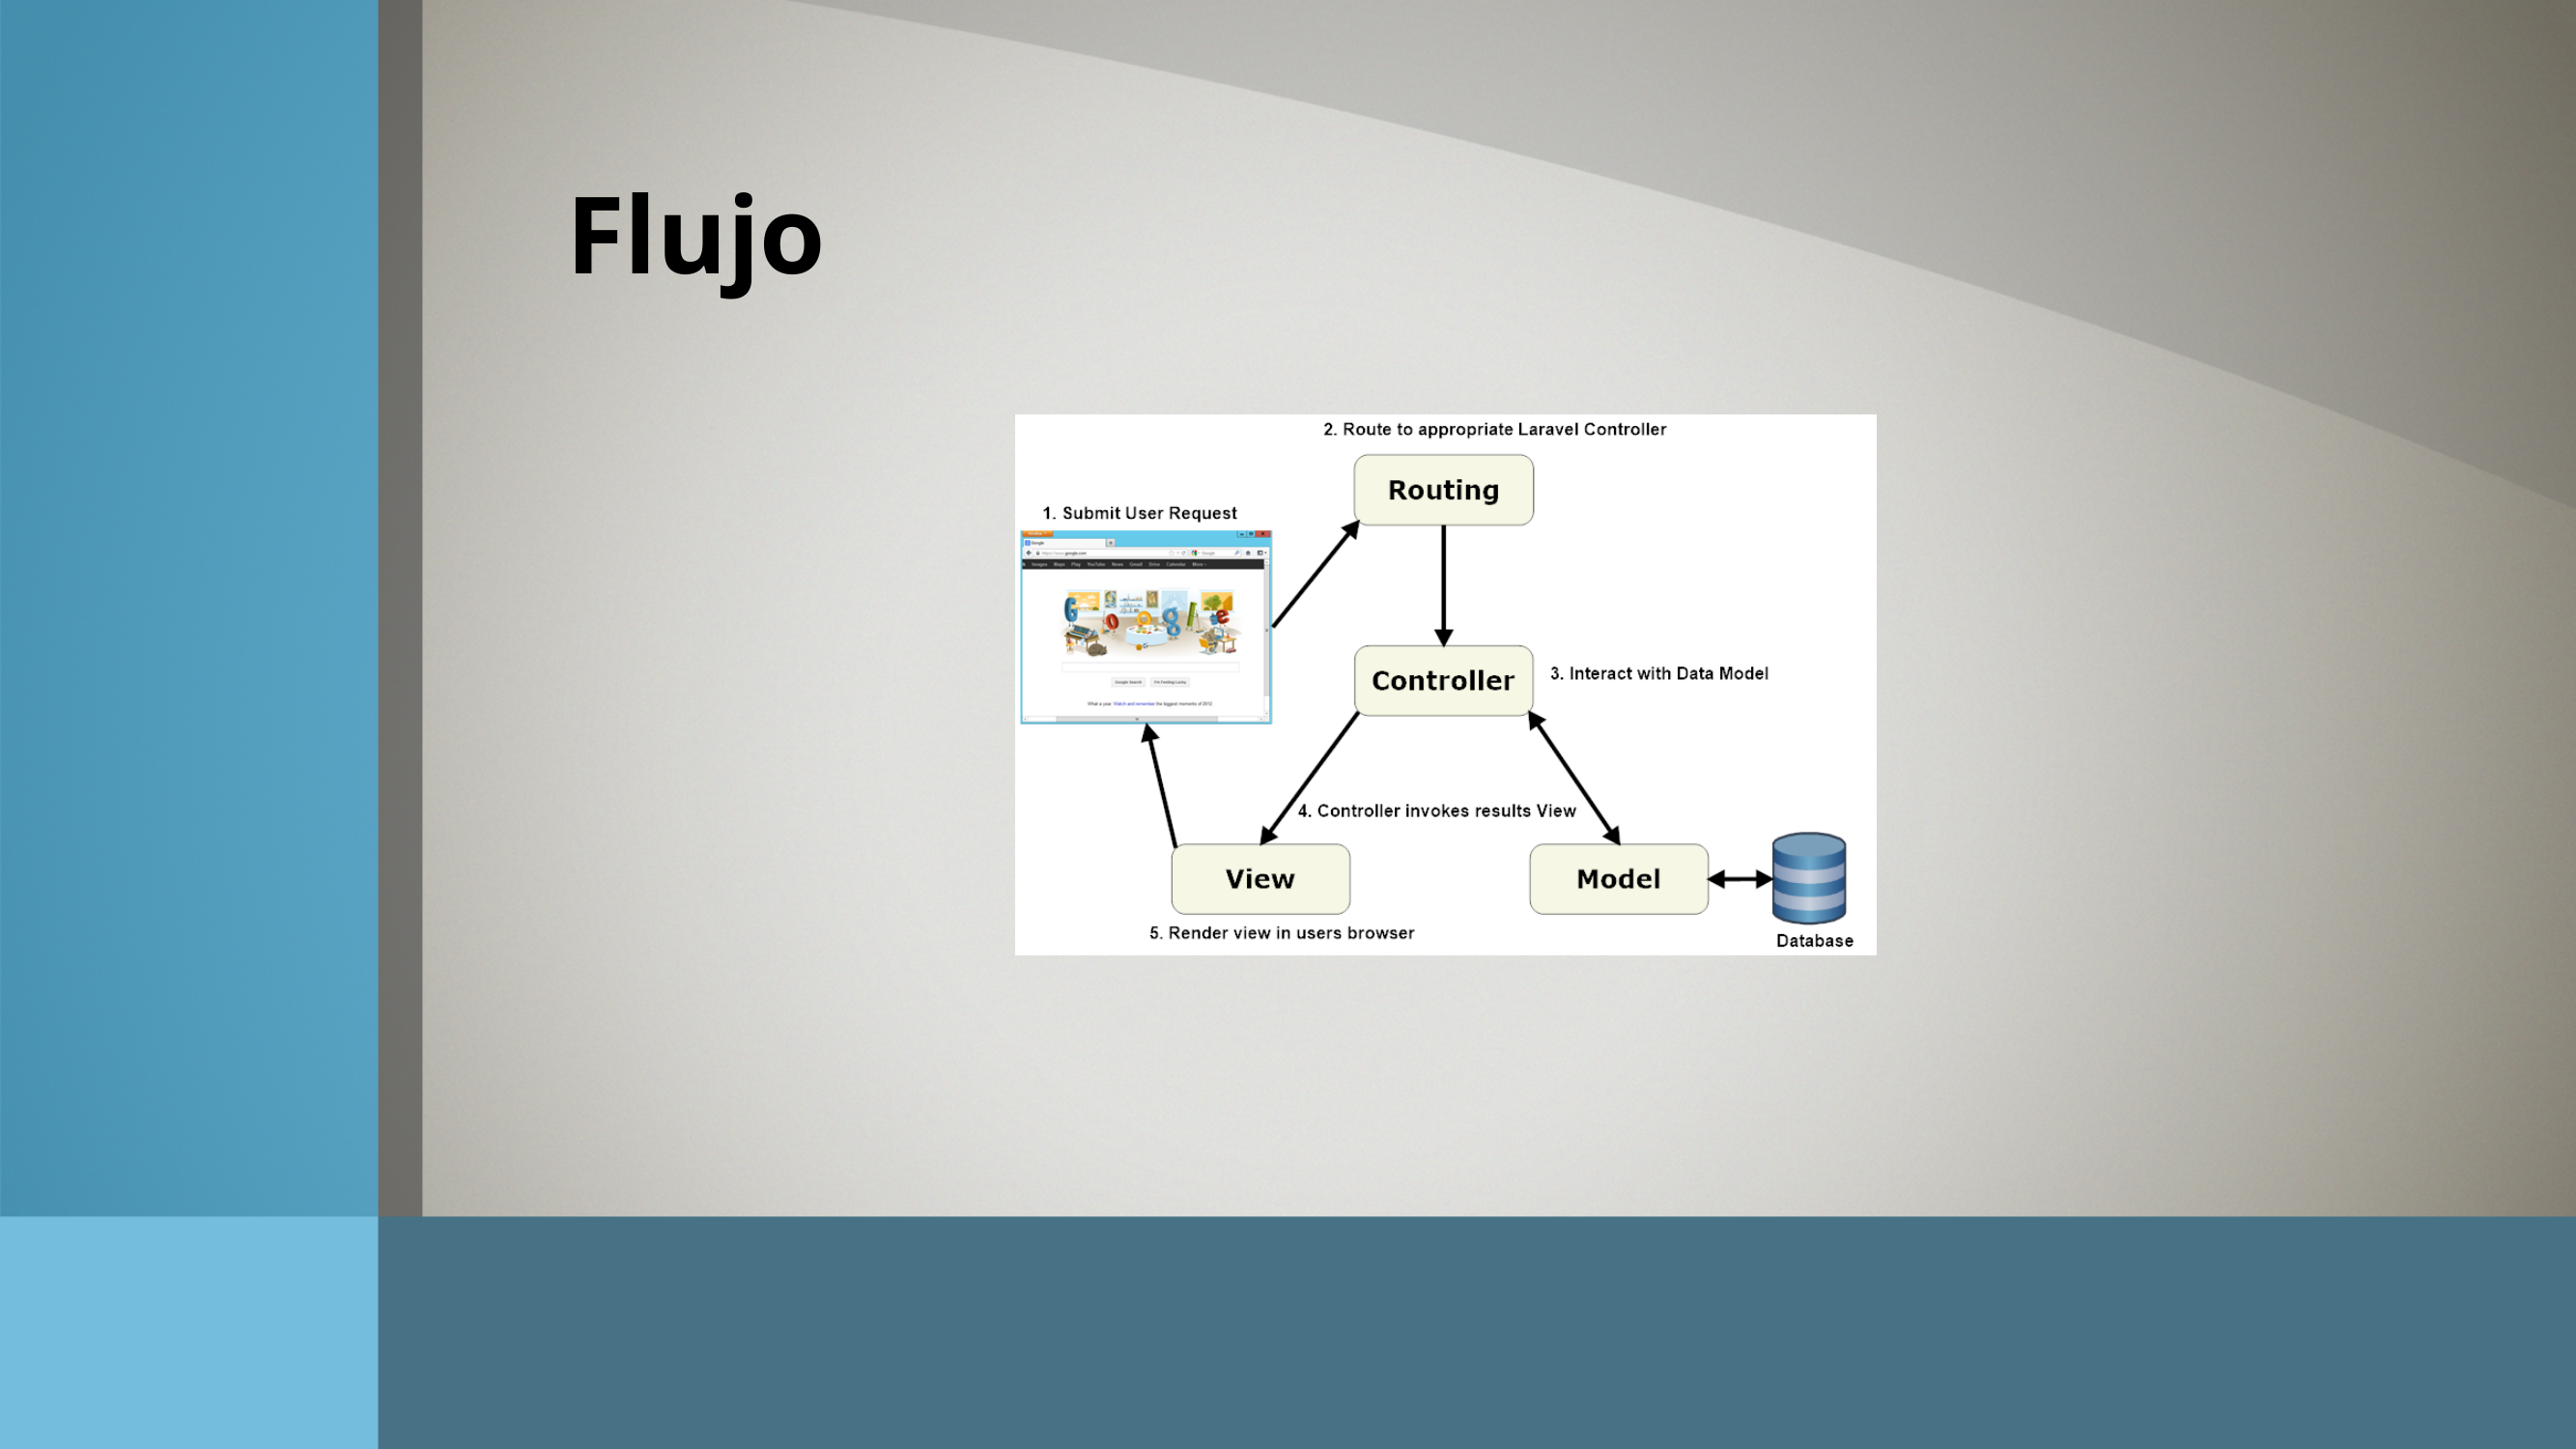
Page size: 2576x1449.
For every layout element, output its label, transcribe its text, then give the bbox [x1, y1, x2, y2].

text_box Flujo [566, 155, 2108, 296]
picture [0, 0, 2576, 1449]
